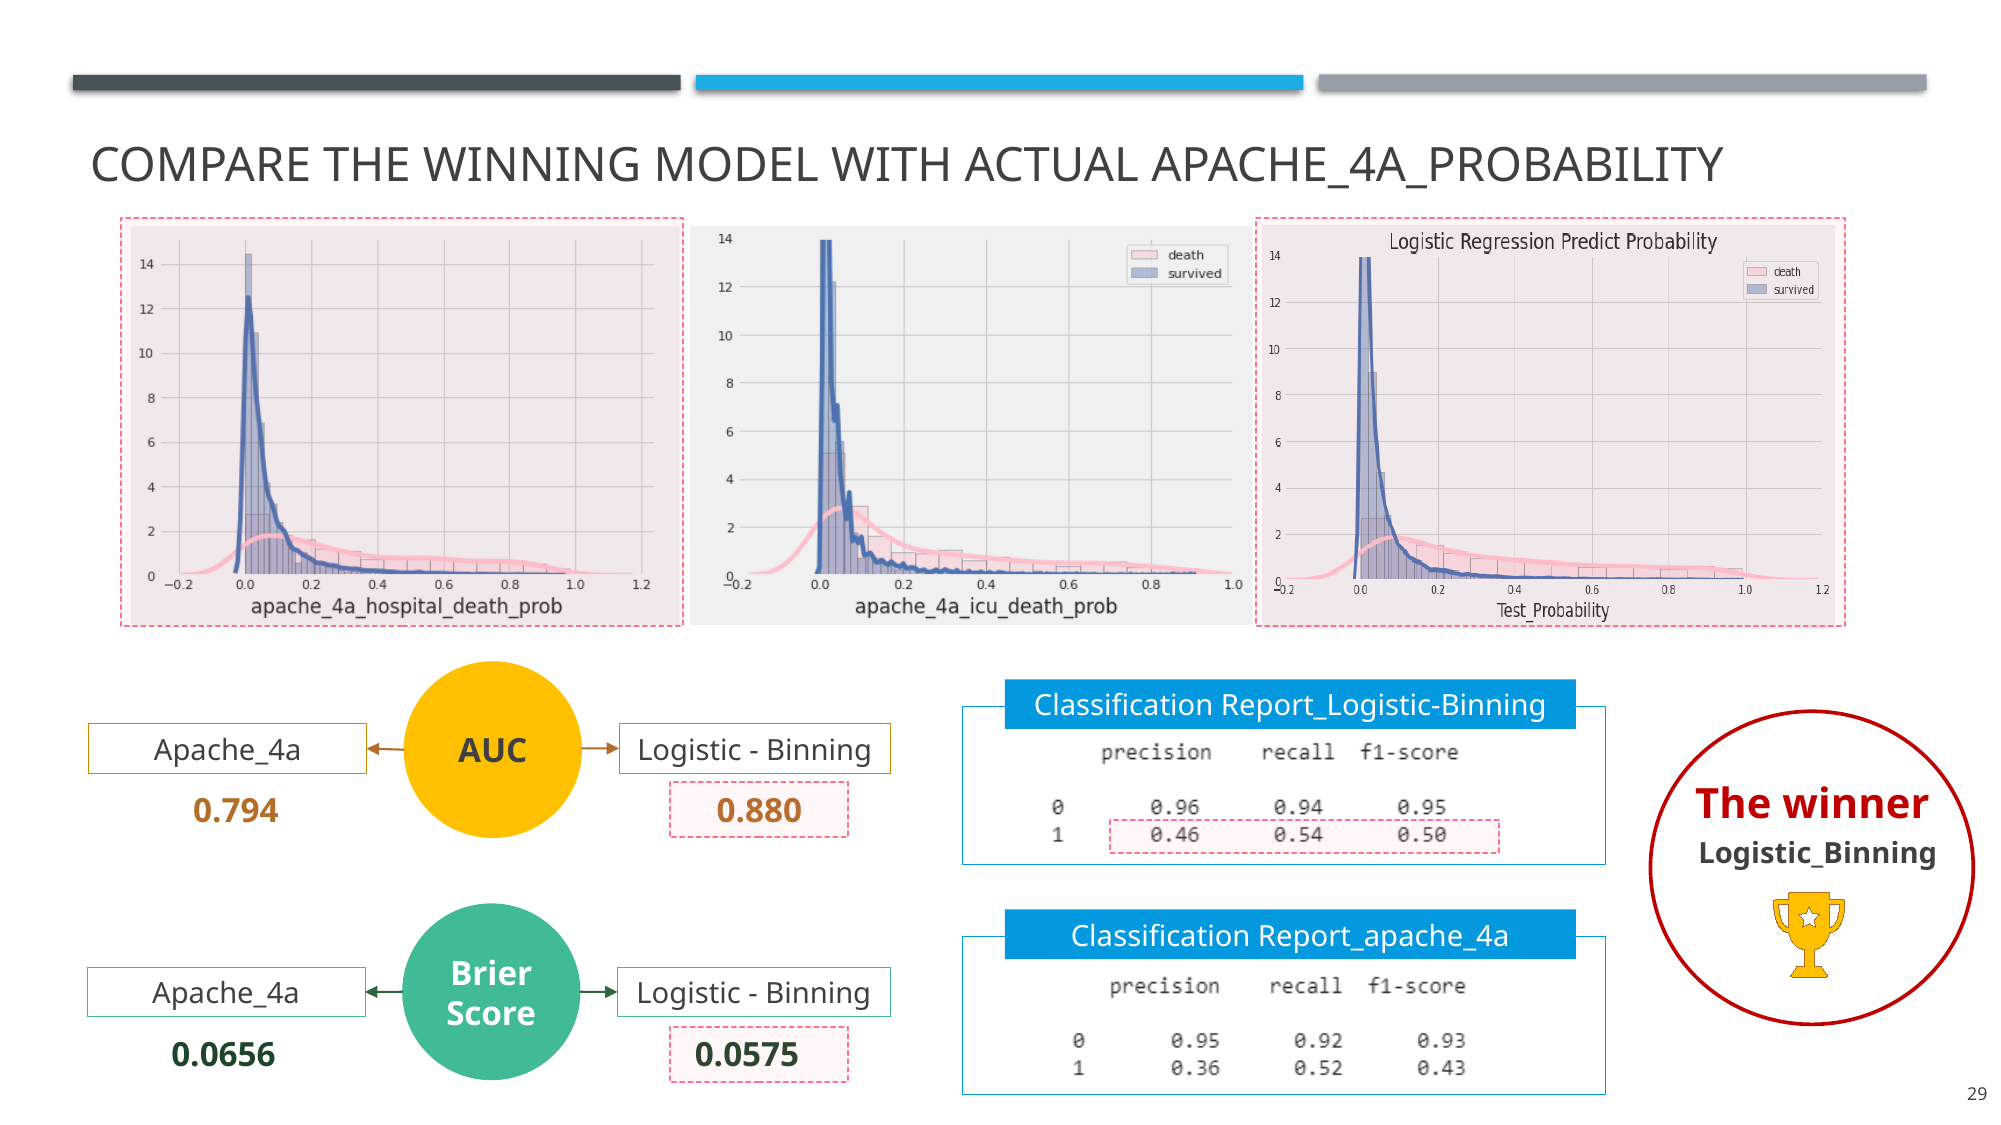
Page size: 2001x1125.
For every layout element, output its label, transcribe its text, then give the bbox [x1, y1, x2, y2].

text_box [1649, 710, 1974, 1025]
slide_number 29 [1829, 1065, 2000, 1125]
picture [689, 226, 1253, 625]
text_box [961, 908, 1606, 1095]
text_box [86, 902, 892, 1082]
text_box [1254, 216, 1847, 628]
text_box [119, 216, 685, 628]
picture [1261, 225, 1836, 630]
title COMPARE THE WINNING MODEL WITH ACTUAL APACHE_4A_PROBABILITY [75, 115, 1925, 218]
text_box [88, 660, 892, 839]
picture [130, 226, 681, 625]
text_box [961, 678, 1606, 865]
